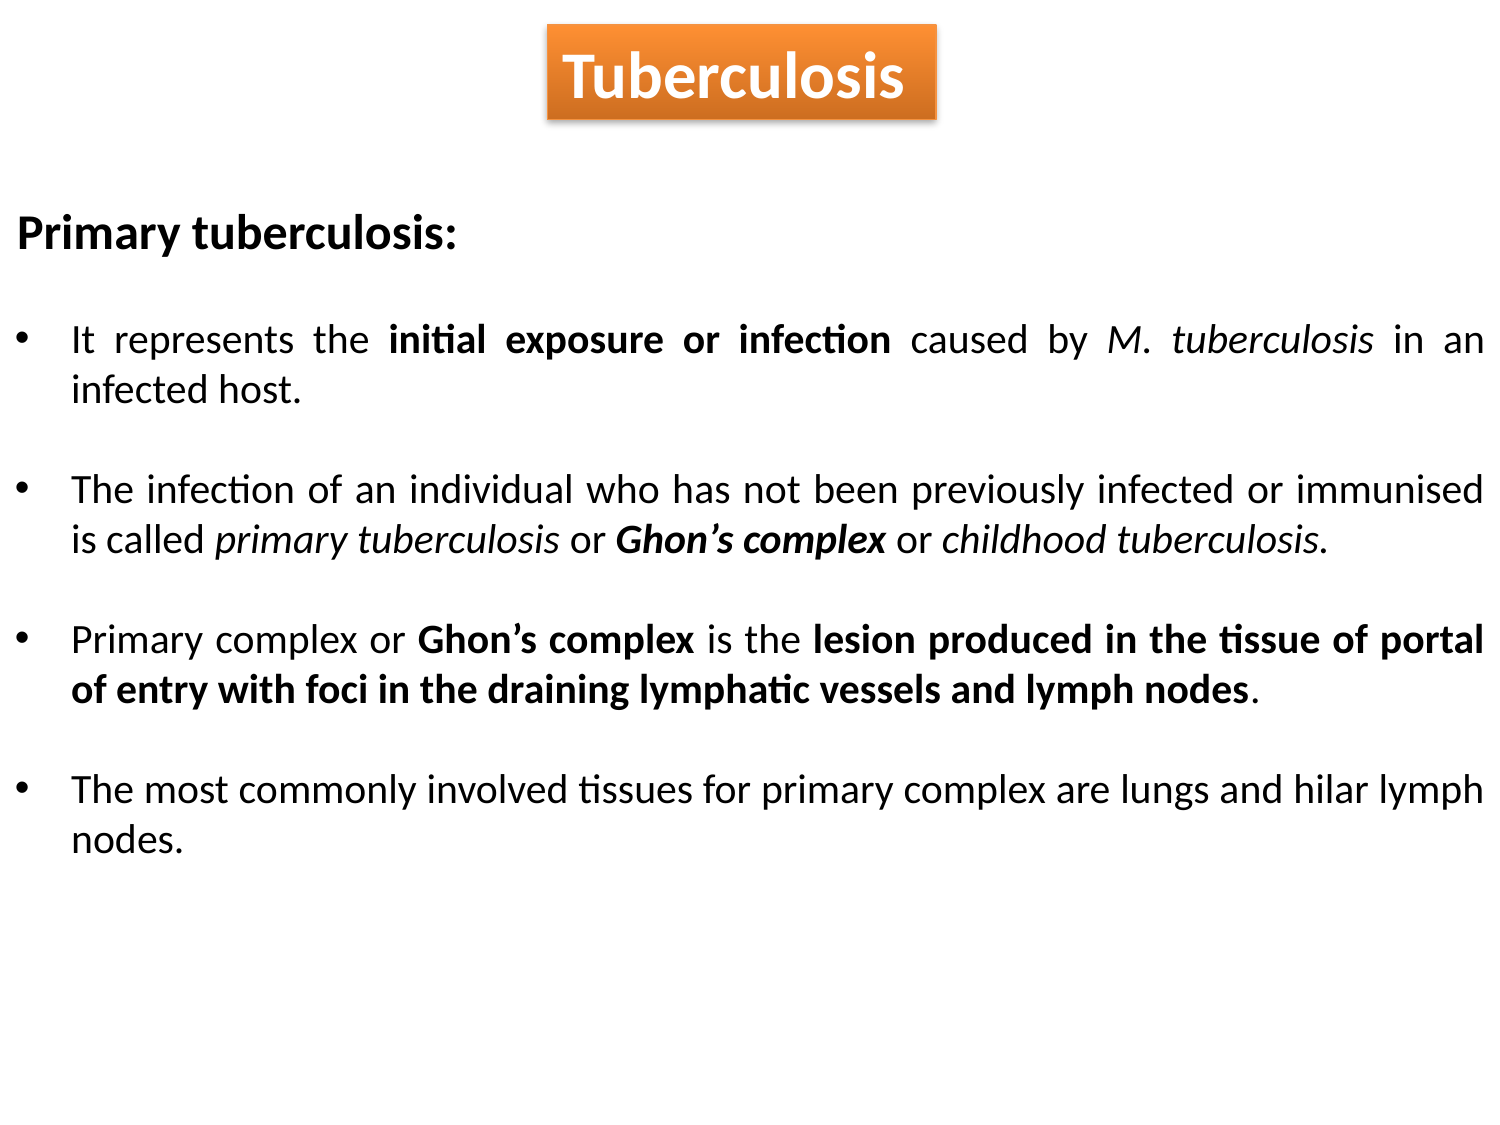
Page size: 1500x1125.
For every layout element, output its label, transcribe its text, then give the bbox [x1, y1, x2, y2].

text_box It represents the initial exposure or infection caused by M. tuberculosis in an infected host. The infection of an individual who has not been previously infected or immunised is called primary tuberculosis or Ghon’s complex or childhood tuberculosis. Primary complex or Ghon’s complex is the lesion produced in the tissue of portal of entry with foci in the draining lymphatic vessels and lymph nodes. The most commonly involved tissues for primary complex are lungs and hilar lymph nodes. [0, 304, 1500, 870]
text_box Primary tuberculosis: [2, 191, 474, 267]
text_box Tuberculosis [547, 24, 937, 120]
